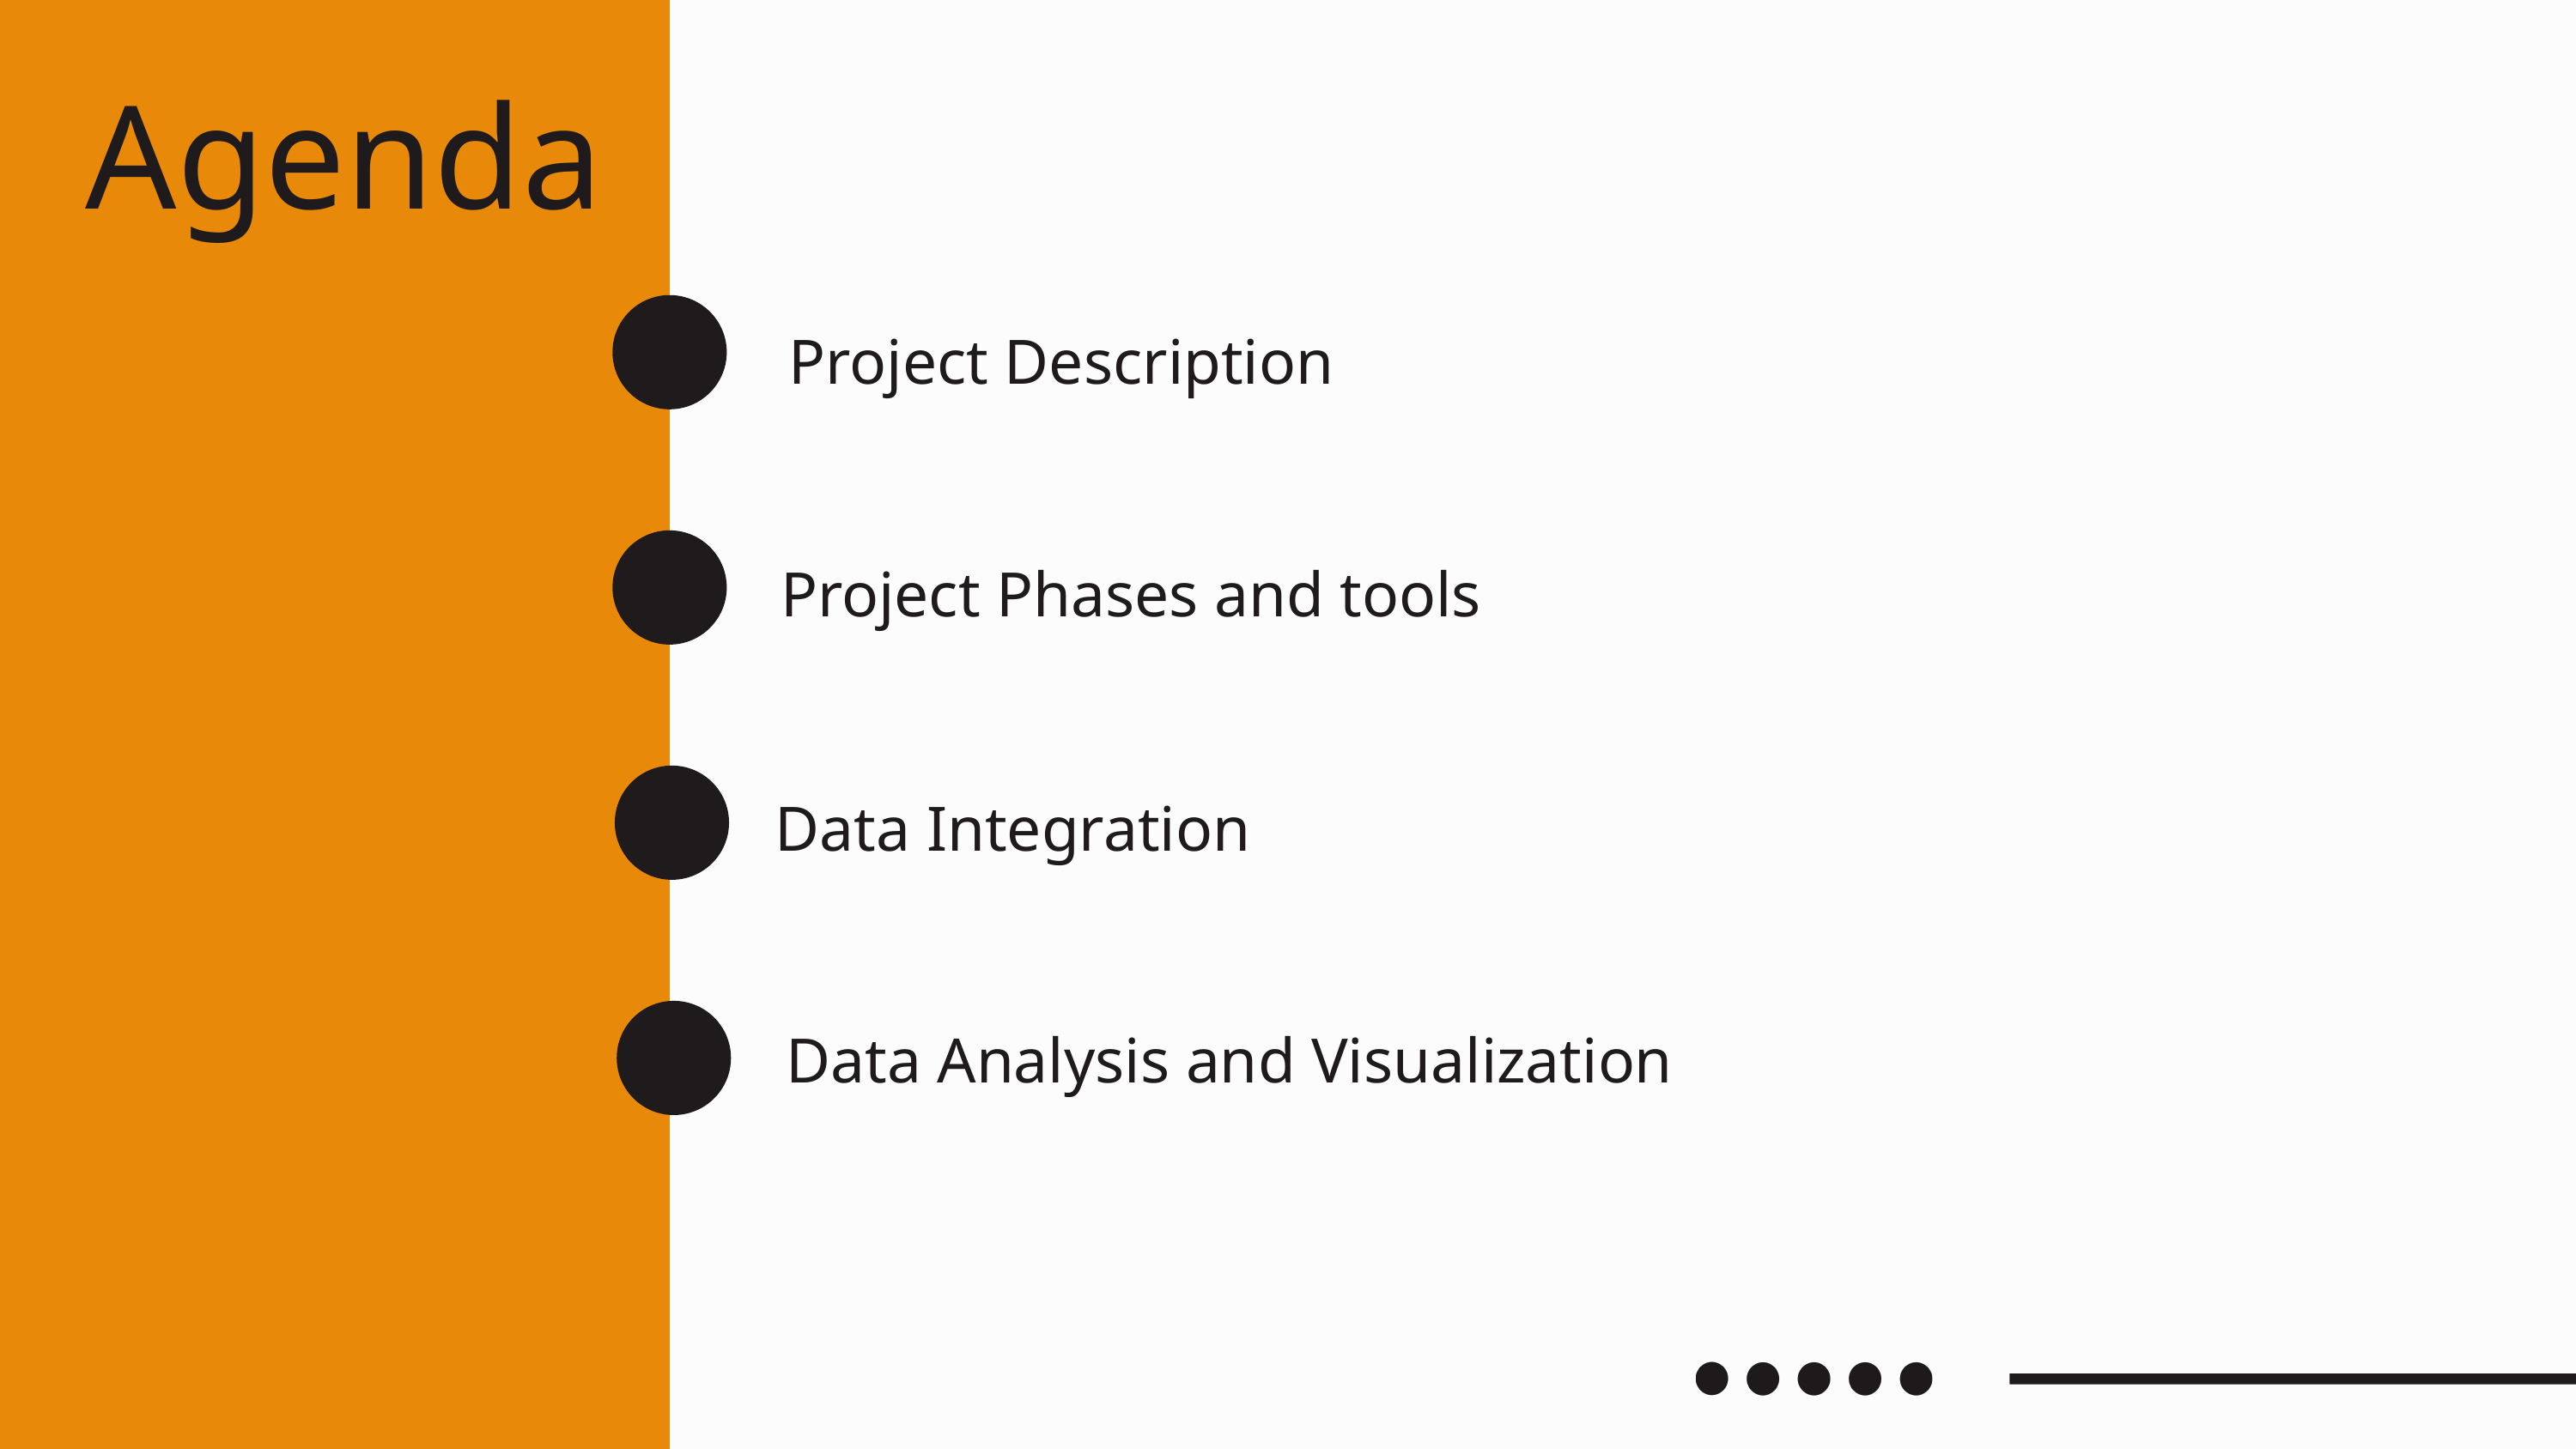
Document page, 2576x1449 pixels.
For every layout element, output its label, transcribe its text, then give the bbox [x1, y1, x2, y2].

text_box Data Analysis and Visualization [1630, 1009, 1703, 1095]
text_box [616, 1000, 732, 1116]
text_box Agenda [85, 76, 1483, 238]
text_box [614, 765, 730, 881]
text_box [612, 530, 727, 646]
text_box [1695, 1361, 1933, 1397]
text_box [612, 288, 727, 410]
text_box Project Description [773, 311, 1351, 397]
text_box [0, 469, 1623, 1139]
